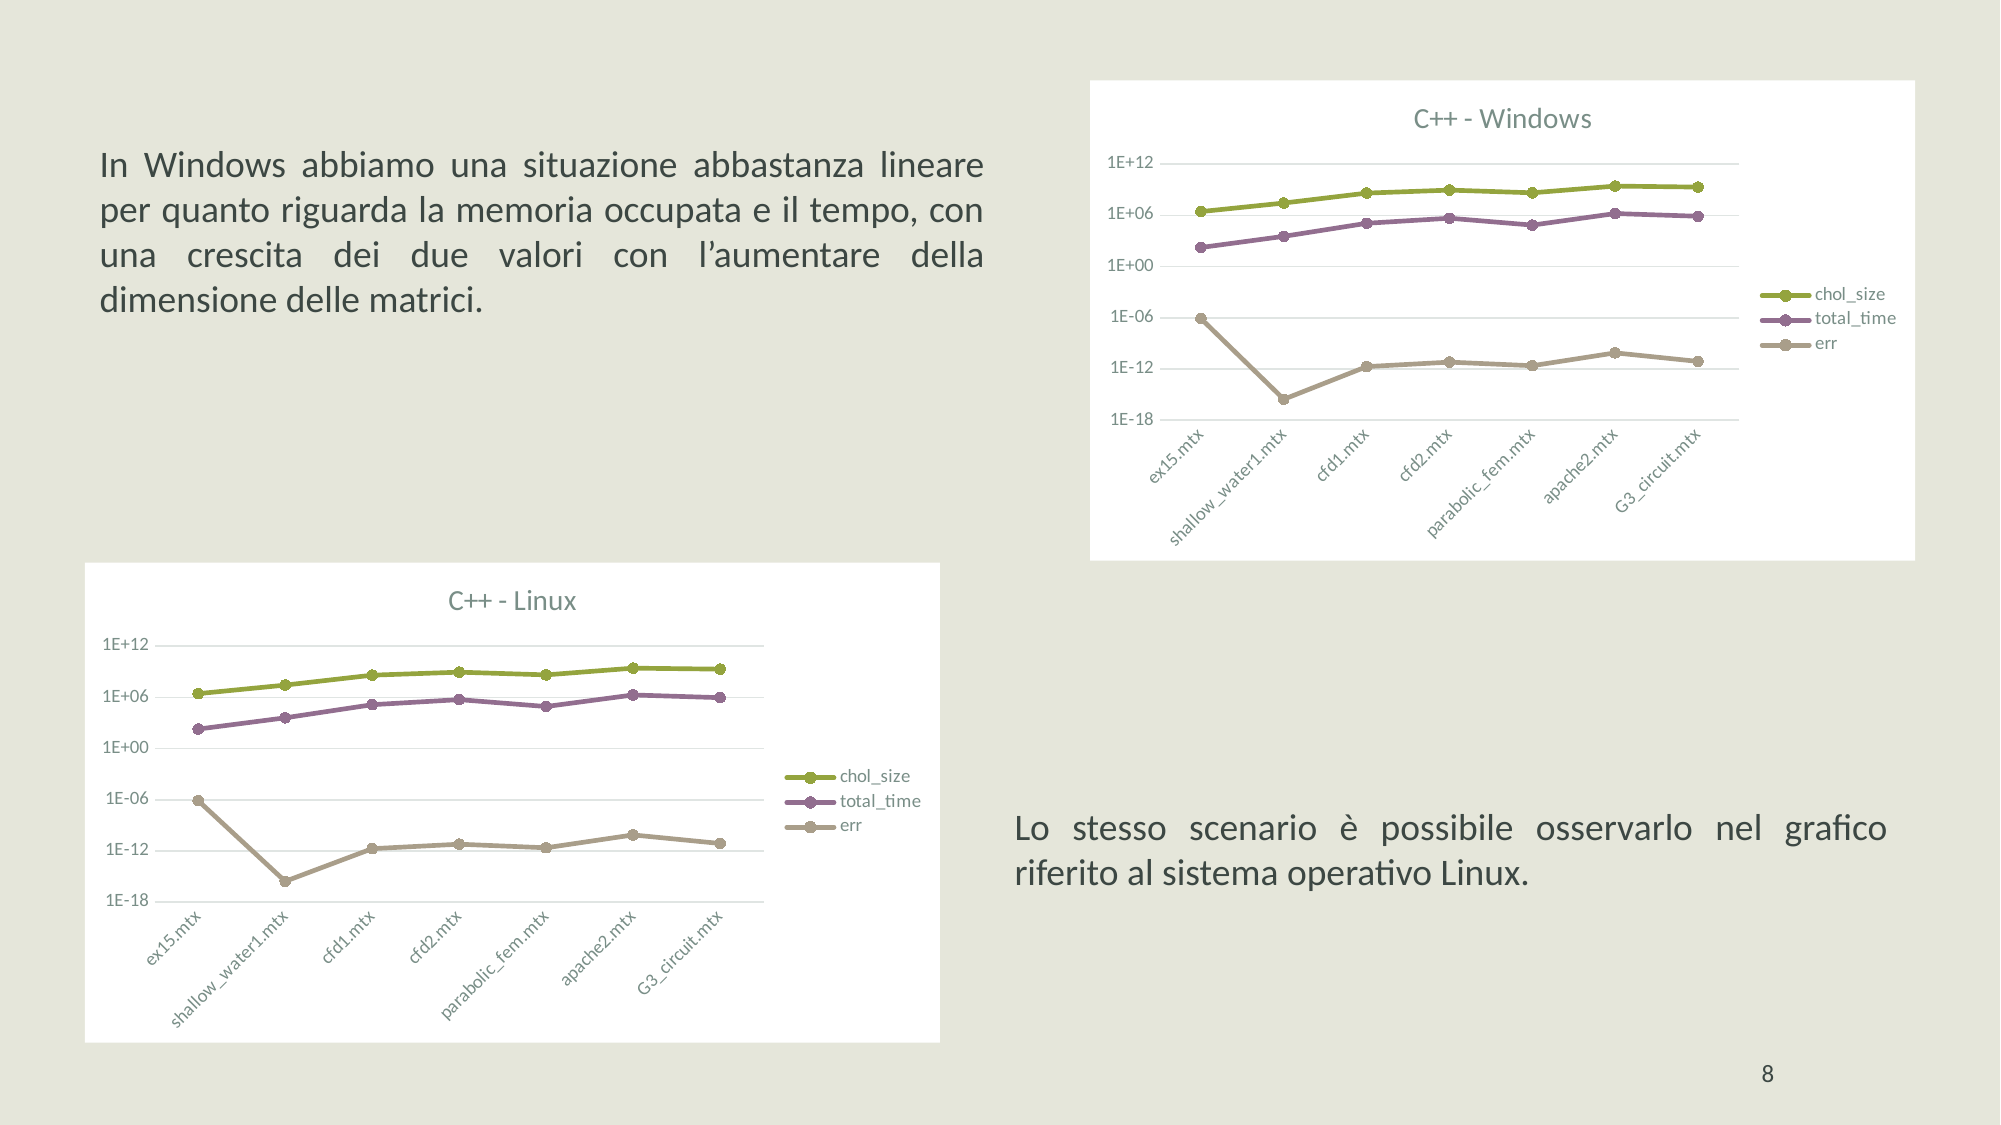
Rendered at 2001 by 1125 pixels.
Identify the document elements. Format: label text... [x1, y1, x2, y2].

chart [1090, 80, 1916, 561]
text_box Lo stesso scenario è possibile osservarlo nel graﬁco riferito al sistema operativo Linux. [999, 795, 1904, 900]
text_box In Windows abbiamo una situazione abbastanza lineare per quanto riguarda la memoria occupata e il tempo, con una crescita dei due valori con l’aumentare della dimensione delle matrici. [84, 132, 1000, 328]
chart [84, 562, 940, 1043]
slide_number 8 [1466, 1042, 1790, 1103]
